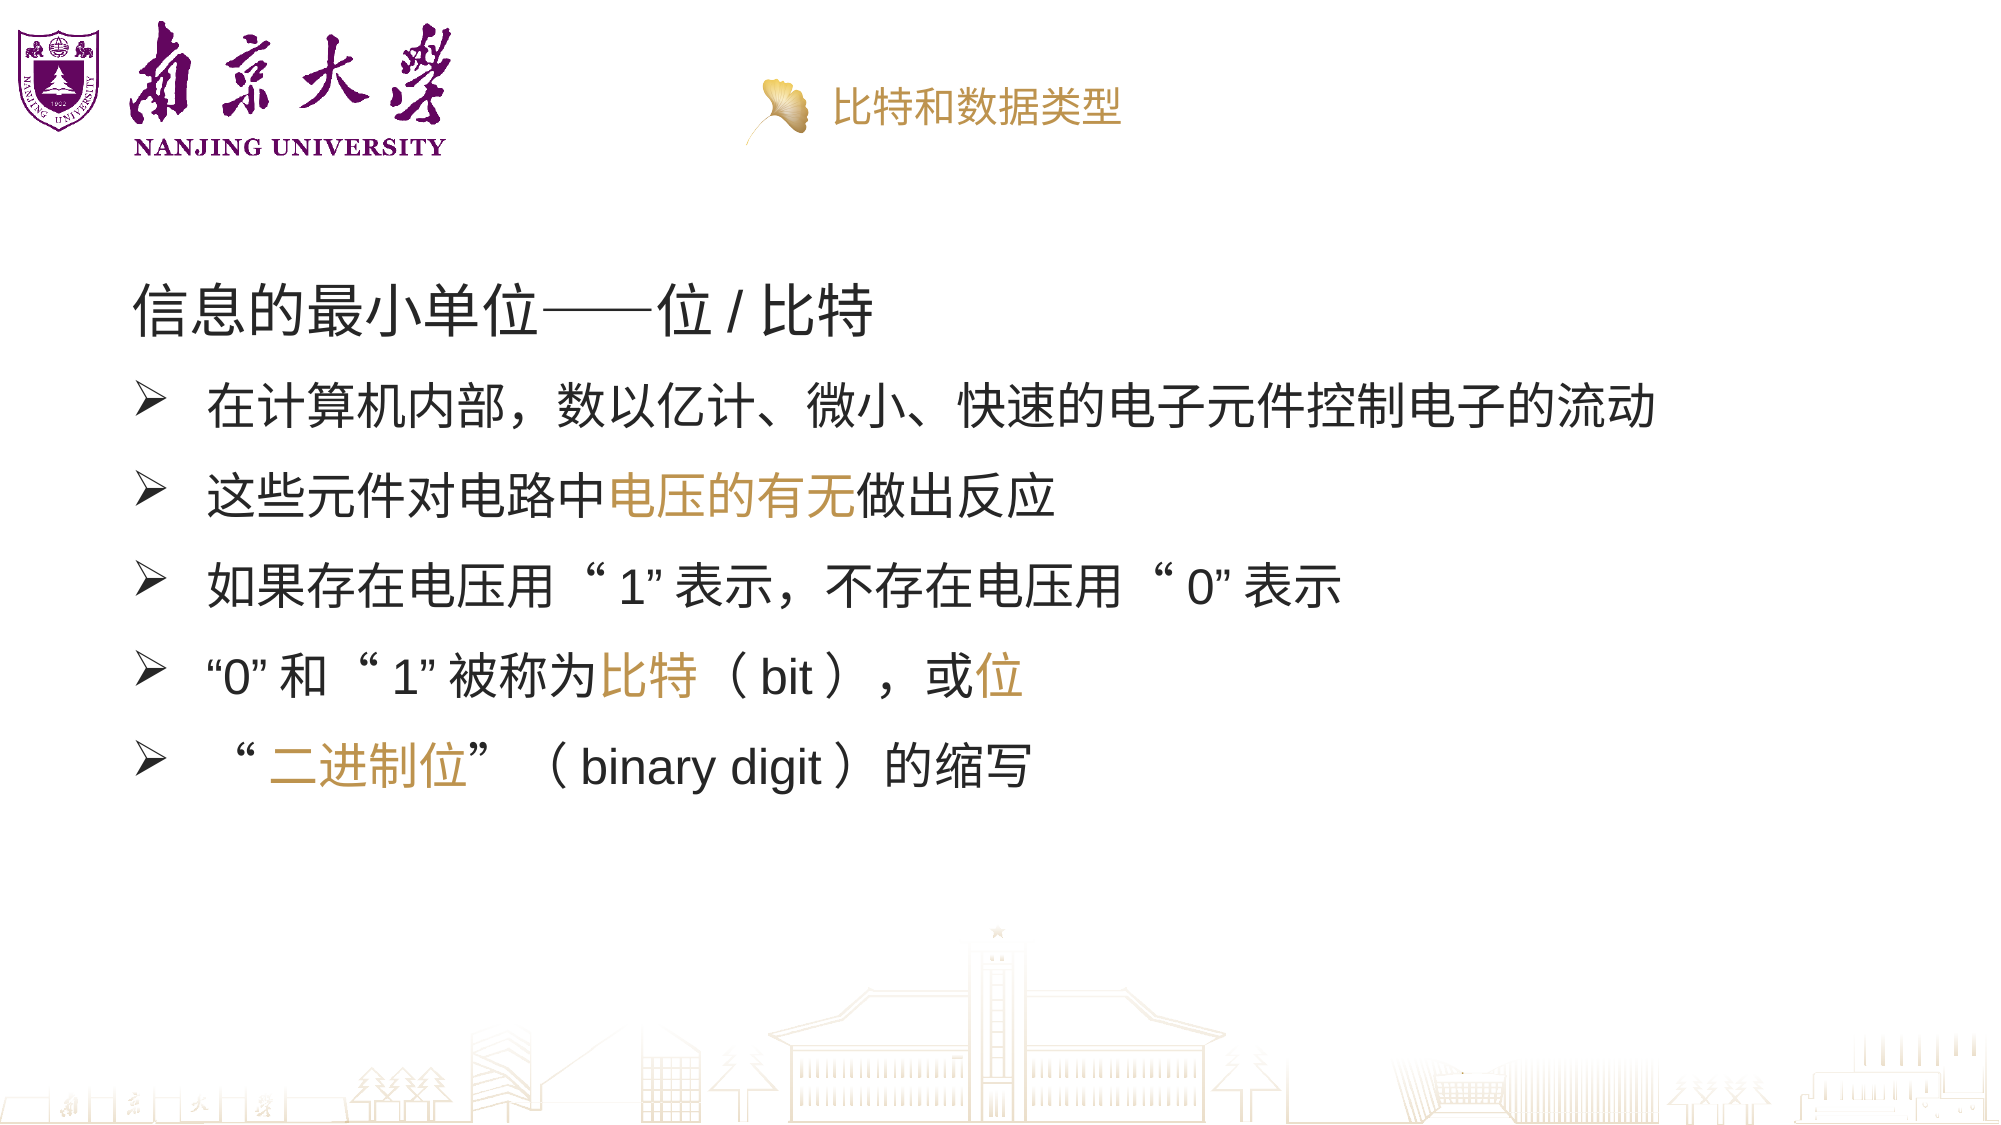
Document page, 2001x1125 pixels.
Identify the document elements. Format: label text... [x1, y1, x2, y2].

picture [18, 21, 451, 160]
text_box 信息的最小单位——位/比特 在计算机内部，数以亿计、微小、快速的电子元件控制电子的流动 这些元件对电路中电压的有无做出反应 如果存在电压用“1”表示，不存在电压用“0”表示 “0”和“1”被称为比特（bit），或位 “二进制位”（binary digit）的缩写 [116, 249, 1762, 802]
text_box 比特和数据类型 [816, 73, 1226, 139]
picture [731, 64, 830, 169]
